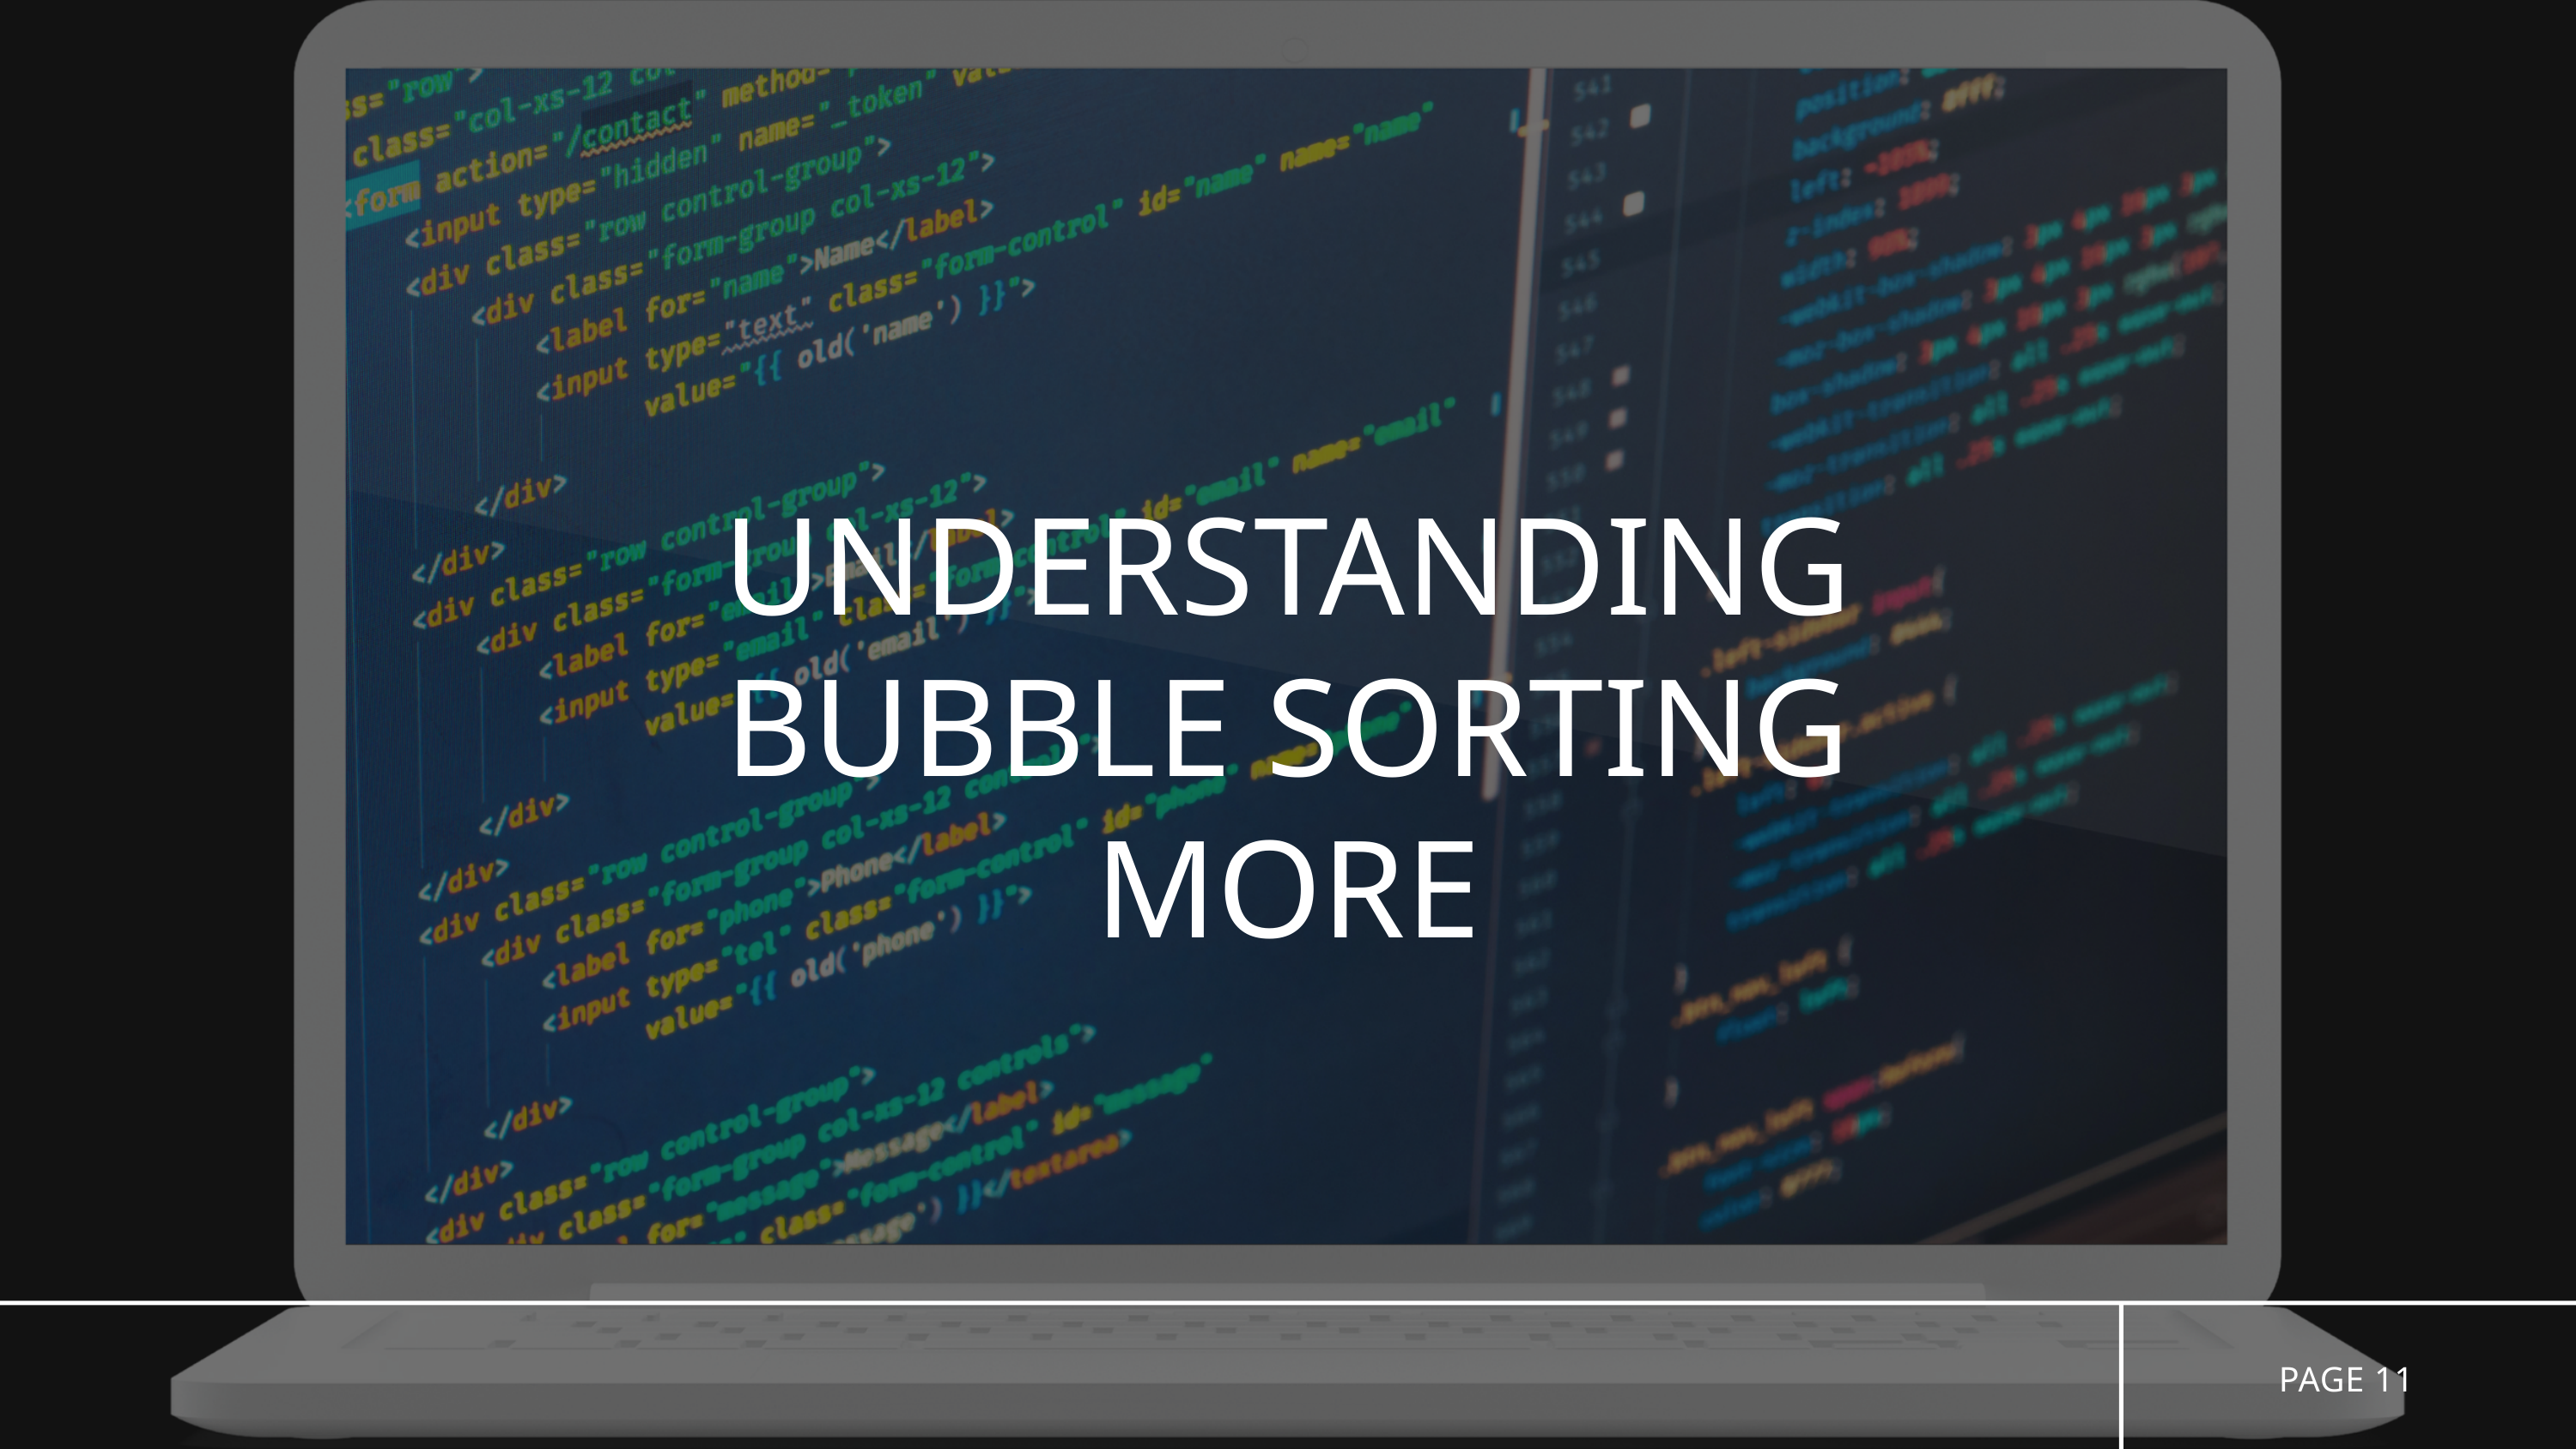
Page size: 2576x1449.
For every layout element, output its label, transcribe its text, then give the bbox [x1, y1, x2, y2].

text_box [0, 1300, 2576, 1449]
picture [0, 0, 2576, 1300]
text_box UNDERSTANDING BUBBLE SORTING MORE [562, 481, 2014, 965]
